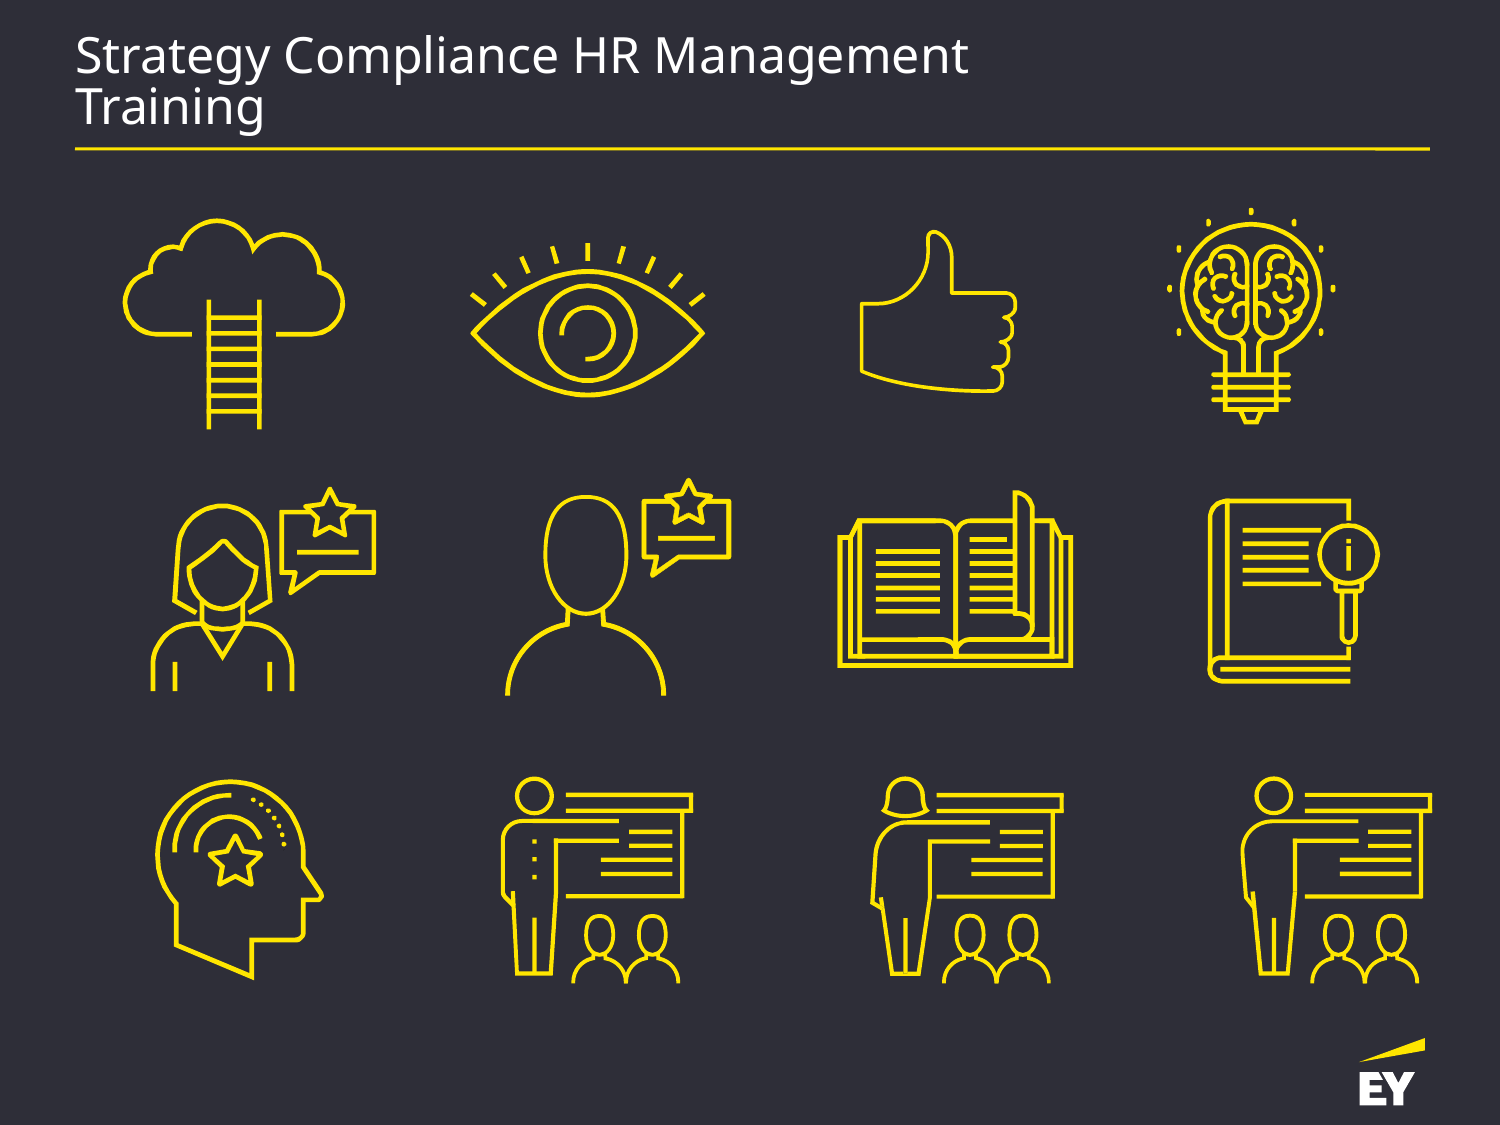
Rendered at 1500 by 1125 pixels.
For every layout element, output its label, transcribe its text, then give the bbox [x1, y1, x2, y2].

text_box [122, 218, 346, 430]
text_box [1206, 498, 1381, 684]
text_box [837, 490, 1074, 669]
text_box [154, 779, 325, 981]
title Strategy Compliance HR Management Training [75, 33, 1425, 131]
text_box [1240, 776, 1433, 984]
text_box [150, 486, 377, 692]
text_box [500, 776, 694, 984]
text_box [1166, 207, 1336, 425]
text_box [504, 477, 732, 696]
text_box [469, 242, 706, 398]
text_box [869, 776, 1064, 984]
text_box [859, 229, 1018, 393]
